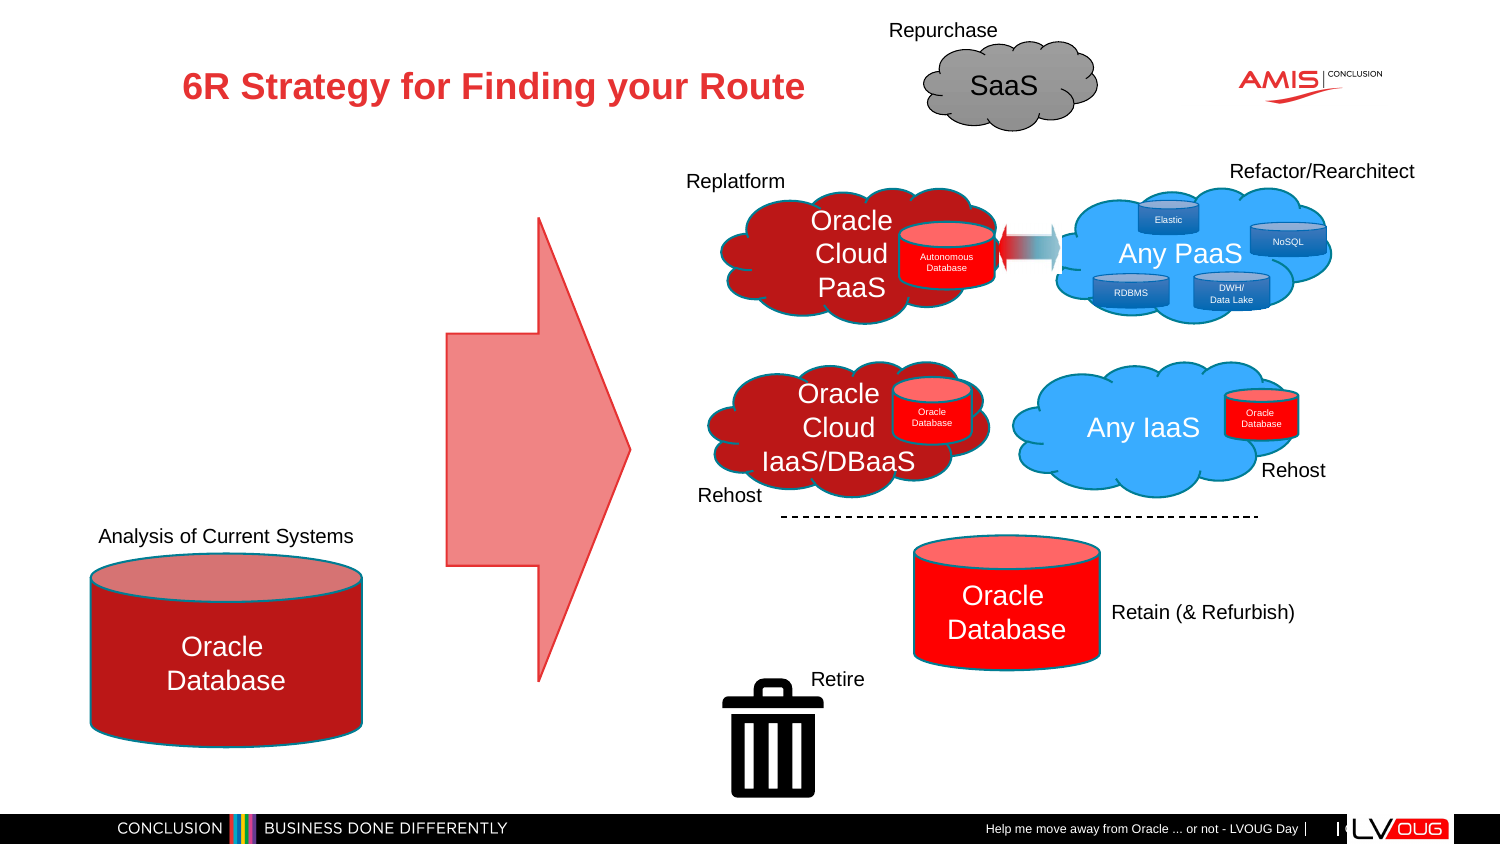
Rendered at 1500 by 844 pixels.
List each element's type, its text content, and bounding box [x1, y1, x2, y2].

text_box Analysis of Current Systems [98, 523, 355, 548]
text_box DWH/ Data Lake [1193, 271, 1271, 312]
picture [999, 223, 1062, 274]
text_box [701, 666, 845, 810]
text_box Oracle Cloud IaaS/DBaaS [707, 361, 991, 499]
text_box Refactor/Rearchitect [1229, 158, 1416, 184]
text_box Any IaaS [1011, 361, 1292, 499]
text_box Retire [845, 666, 866, 691]
title 6R Strategy for Finding your Route [182, 47, 1205, 130]
text_box NoSQL [1249, 221, 1327, 258]
text_box RDBMS [1092, 273, 1170, 309]
text_box Oracle Database [891, 375, 973, 446]
text_box Oracle Database [1223, 387, 1300, 442]
text_box Oracle Database [913, 534, 1101, 672]
footer Help me move away from Oracle ... or not - LVOUG Day [814, 820, 1299, 839]
text_box Rehost [697, 482, 763, 507]
picture [1205, 59, 1388, 106]
text_box Autonomous Database [897, 220, 996, 291]
text_box Any PaaS [1055, 187, 1333, 325]
text_box Oracle Cloud PaaS [720, 187, 997, 325]
text_box Retain (& Refurbish) [1111, 599, 1296, 624]
text_box Replatform [686, 167, 786, 193]
text_box Rehost [1261, 457, 1326, 482]
text_box Repurchase [888, 17, 999, 42]
picture [239, 814, 1500, 844]
text_box SaaS [1014, 41, 1075, 47]
picture [0, 814, 236, 844]
text_box SaaS [985, 43, 1013, 47]
text_box Oracle Database [89, 552, 363, 749]
text_box [445, 217, 632, 683]
text_box Elastic [1137, 199, 1200, 236]
